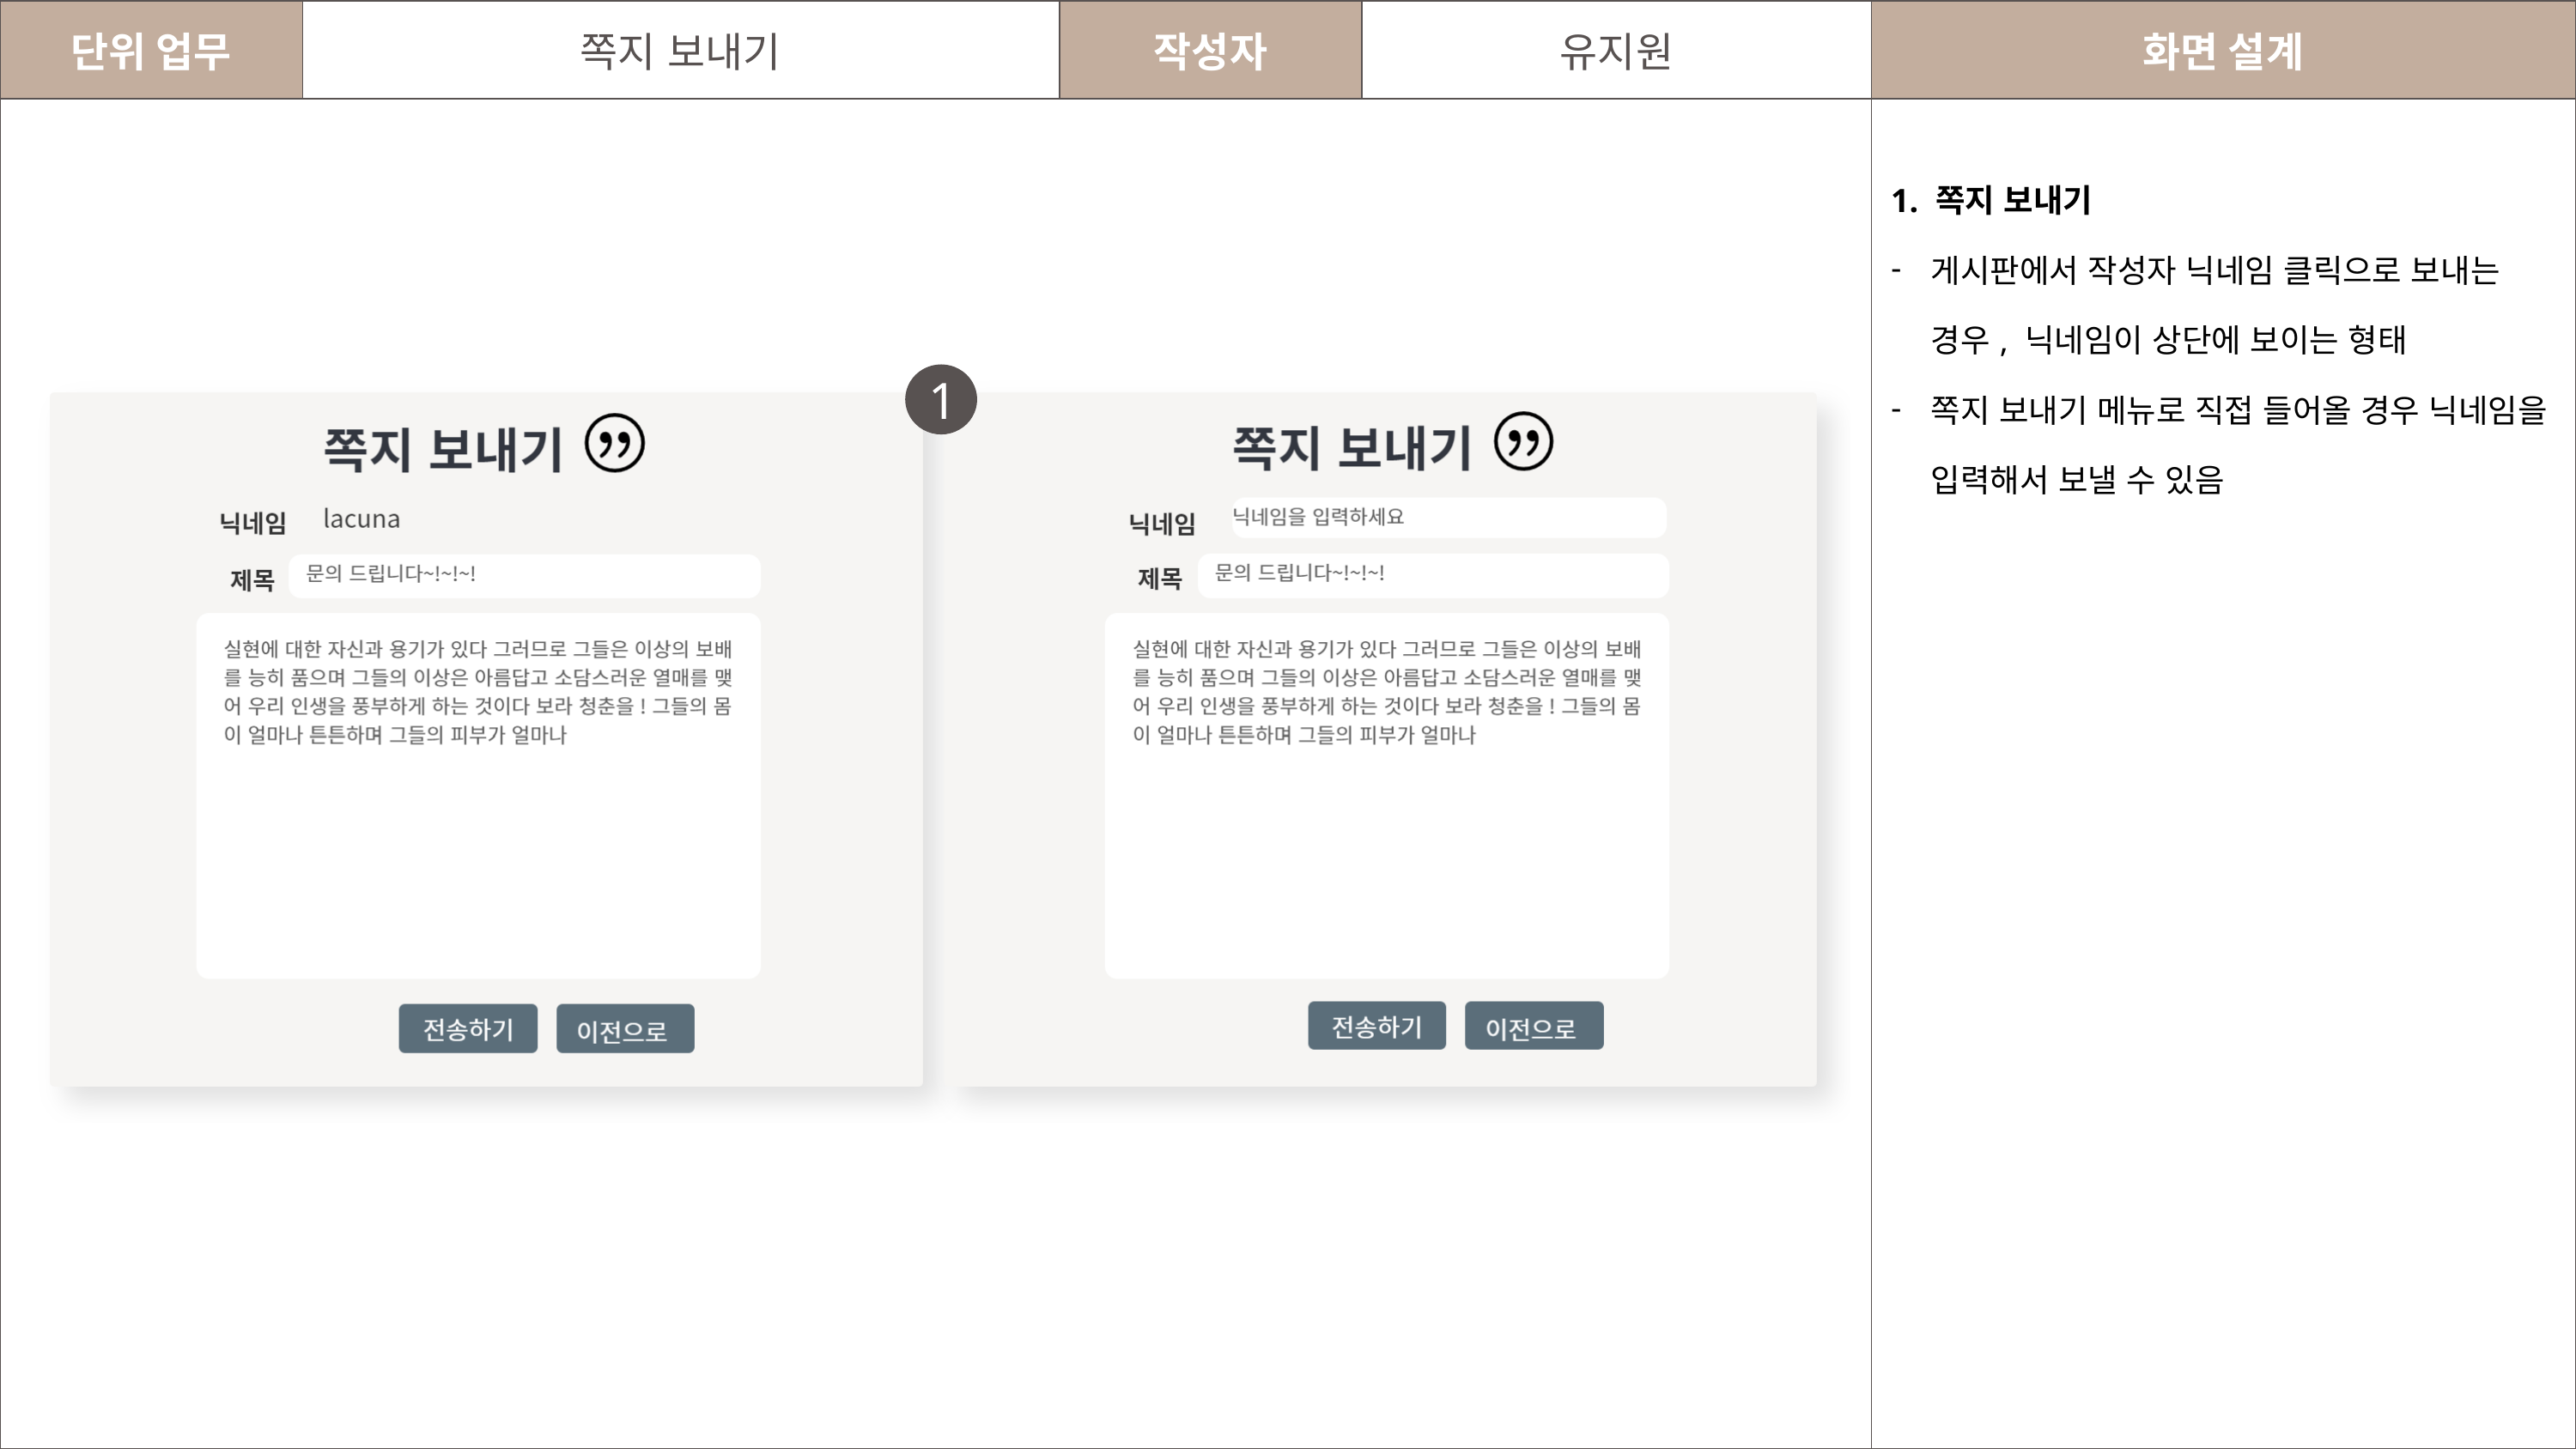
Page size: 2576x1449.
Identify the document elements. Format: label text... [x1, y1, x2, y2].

table_header 작성자 [1060, 2, 1361, 98]
picture [32, 349, 1850, 1123]
table_cell 1. 쪽지 보내기 게시판에서 작성자 닉네임 클릭으로 보내는 경우, 닉네임이 상단에 보이는 형태 쪽지 보내기 메뉴로 직접 들어올 경우 닉네임을 입력해서 보낼 수 있음 [1872, 100, 2575, 1448]
table_header 단위 업무 [1, 2, 302, 98]
table_header 화면 설계 [1872, 2, 2575, 98]
table_cell [1, 100, 1871, 1448]
table_header 유지원 [1363, 2, 1871, 98]
table_header 쪽지 보내기 [303, 2, 1059, 98]
